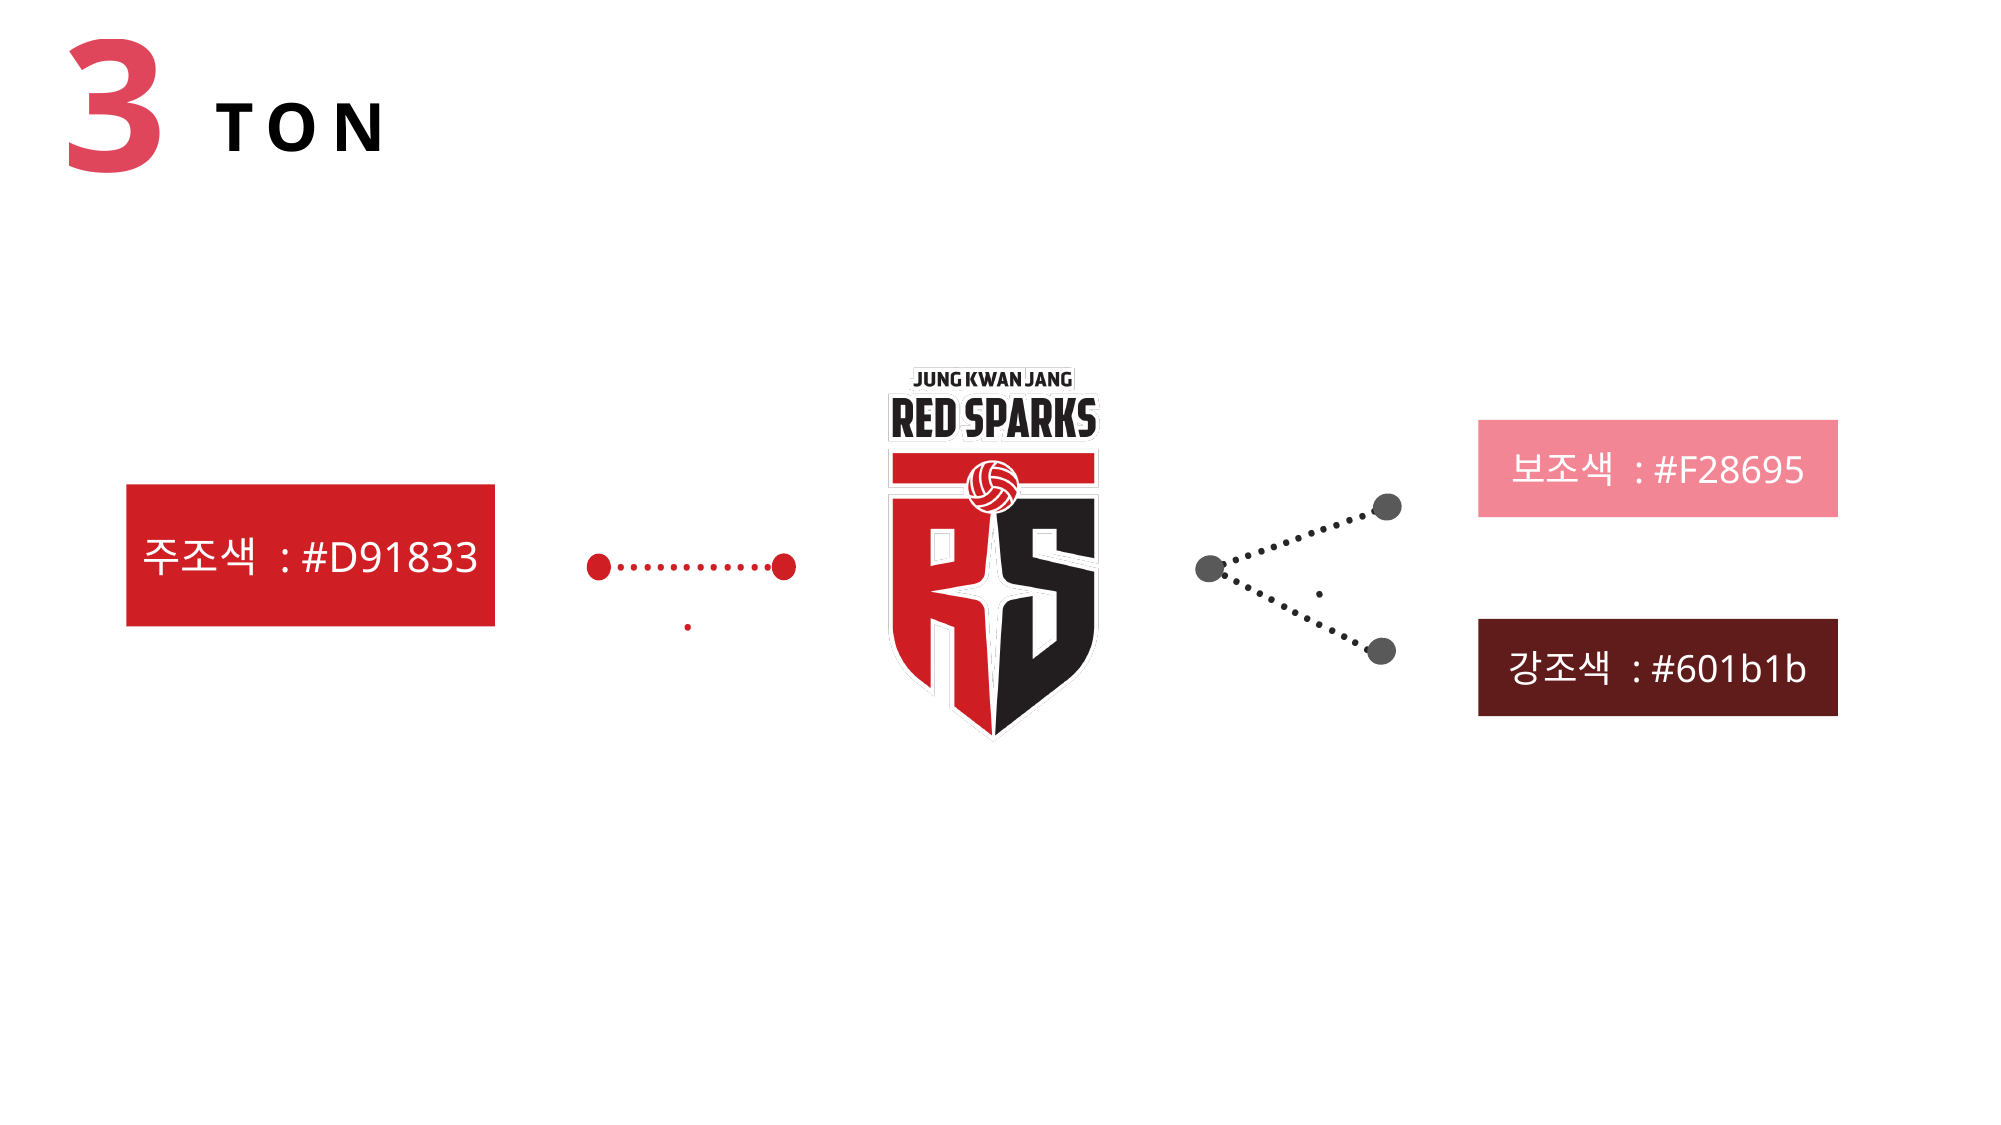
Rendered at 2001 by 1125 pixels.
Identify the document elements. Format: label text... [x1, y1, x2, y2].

text_box TON [200, 0, 796, 261]
text_box 3 [47, 0, 242, 216]
picture [747, 339, 1241, 763]
text_box 강조색 : #601b1b [1477, 618, 1839, 717]
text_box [1178, 484, 1420, 665]
text_box 주조색 : #D91833 [125, 483, 496, 627]
text_box 보조색 : #F28695 [1477, 419, 1839, 518]
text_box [581, 512, 796, 589]
